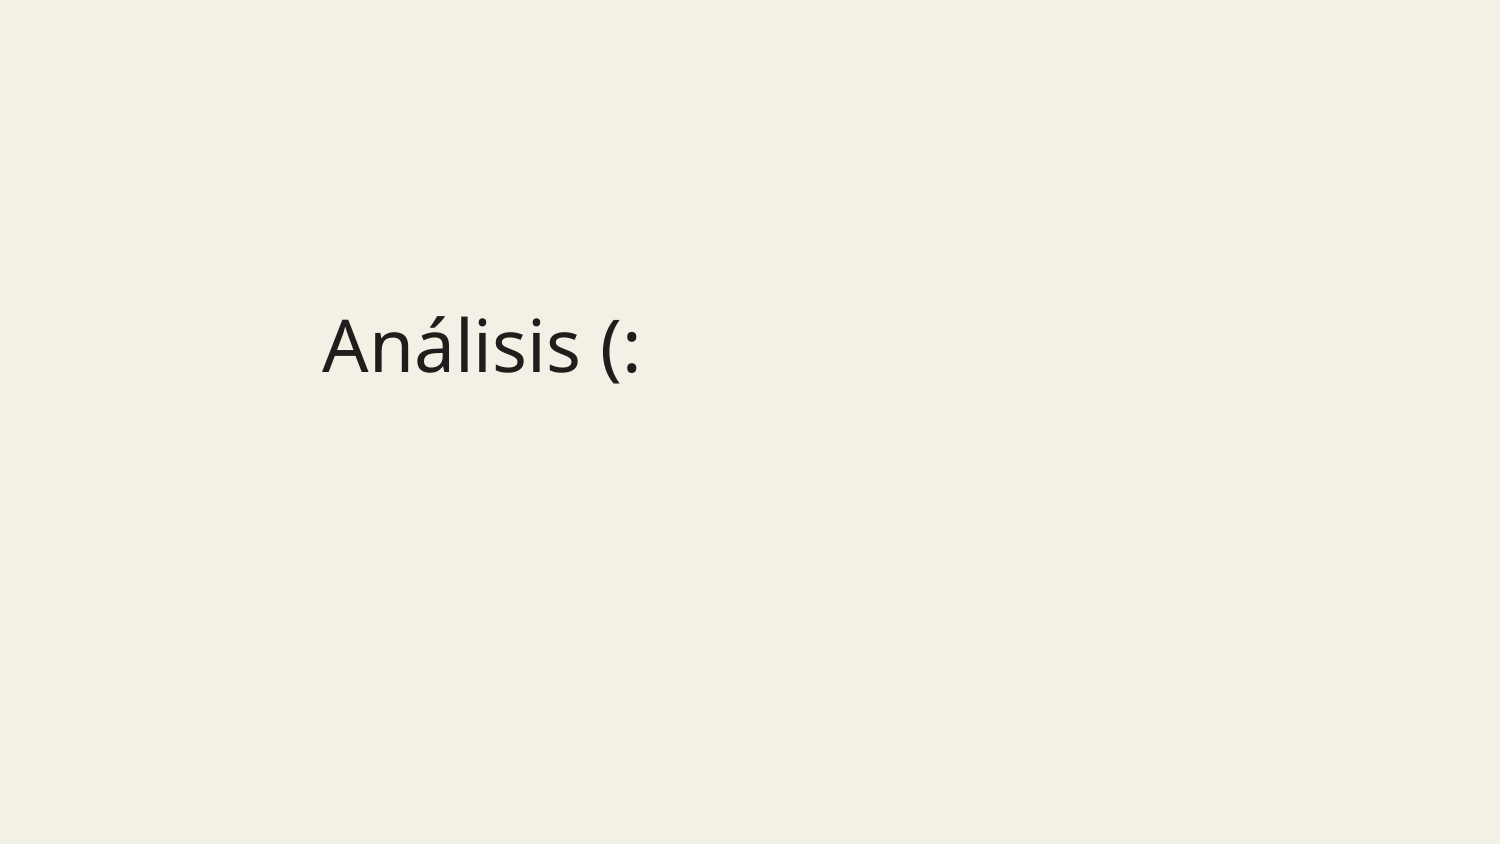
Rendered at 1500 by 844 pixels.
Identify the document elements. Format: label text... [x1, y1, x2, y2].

title Análisis (: [307, 284, 1500, 379]
